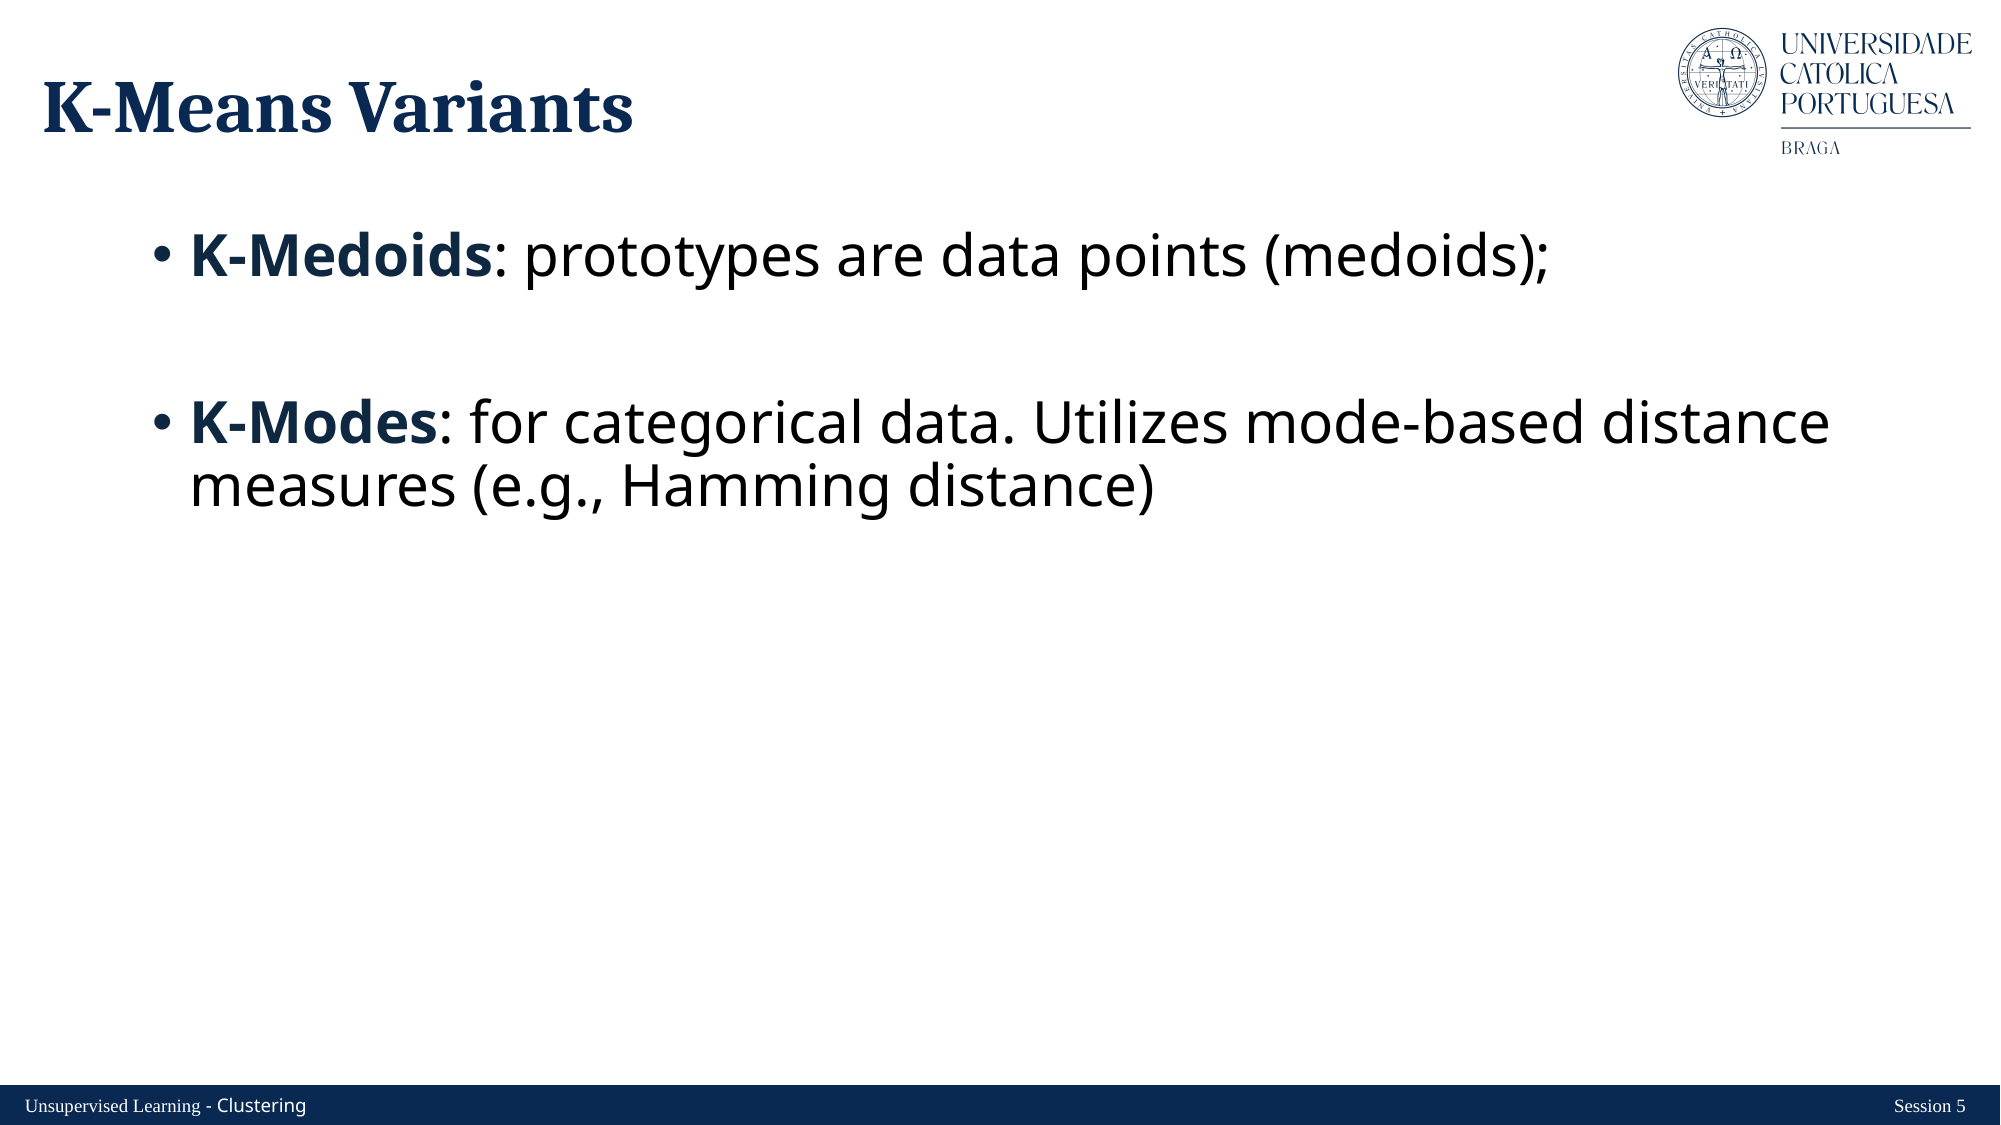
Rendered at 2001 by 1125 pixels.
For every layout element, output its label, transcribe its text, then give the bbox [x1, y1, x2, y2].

title K-Means Variants [27, 0, 1753, 218]
text_box Session 5 [865, 1086, 1981, 1125]
text_box [0, 1085, 2000, 1125]
text_box Unsupervised Learning - Clustering [9, 1086, 865, 1125]
text_box K-Medoids: prototypes are data points (medoids); K-Modes: for categorical data. Utilizes mode-based distance measures (e.g., Hamming distance) [137, 218, 1897, 1037]
picture [1672, 18, 1982, 163]
